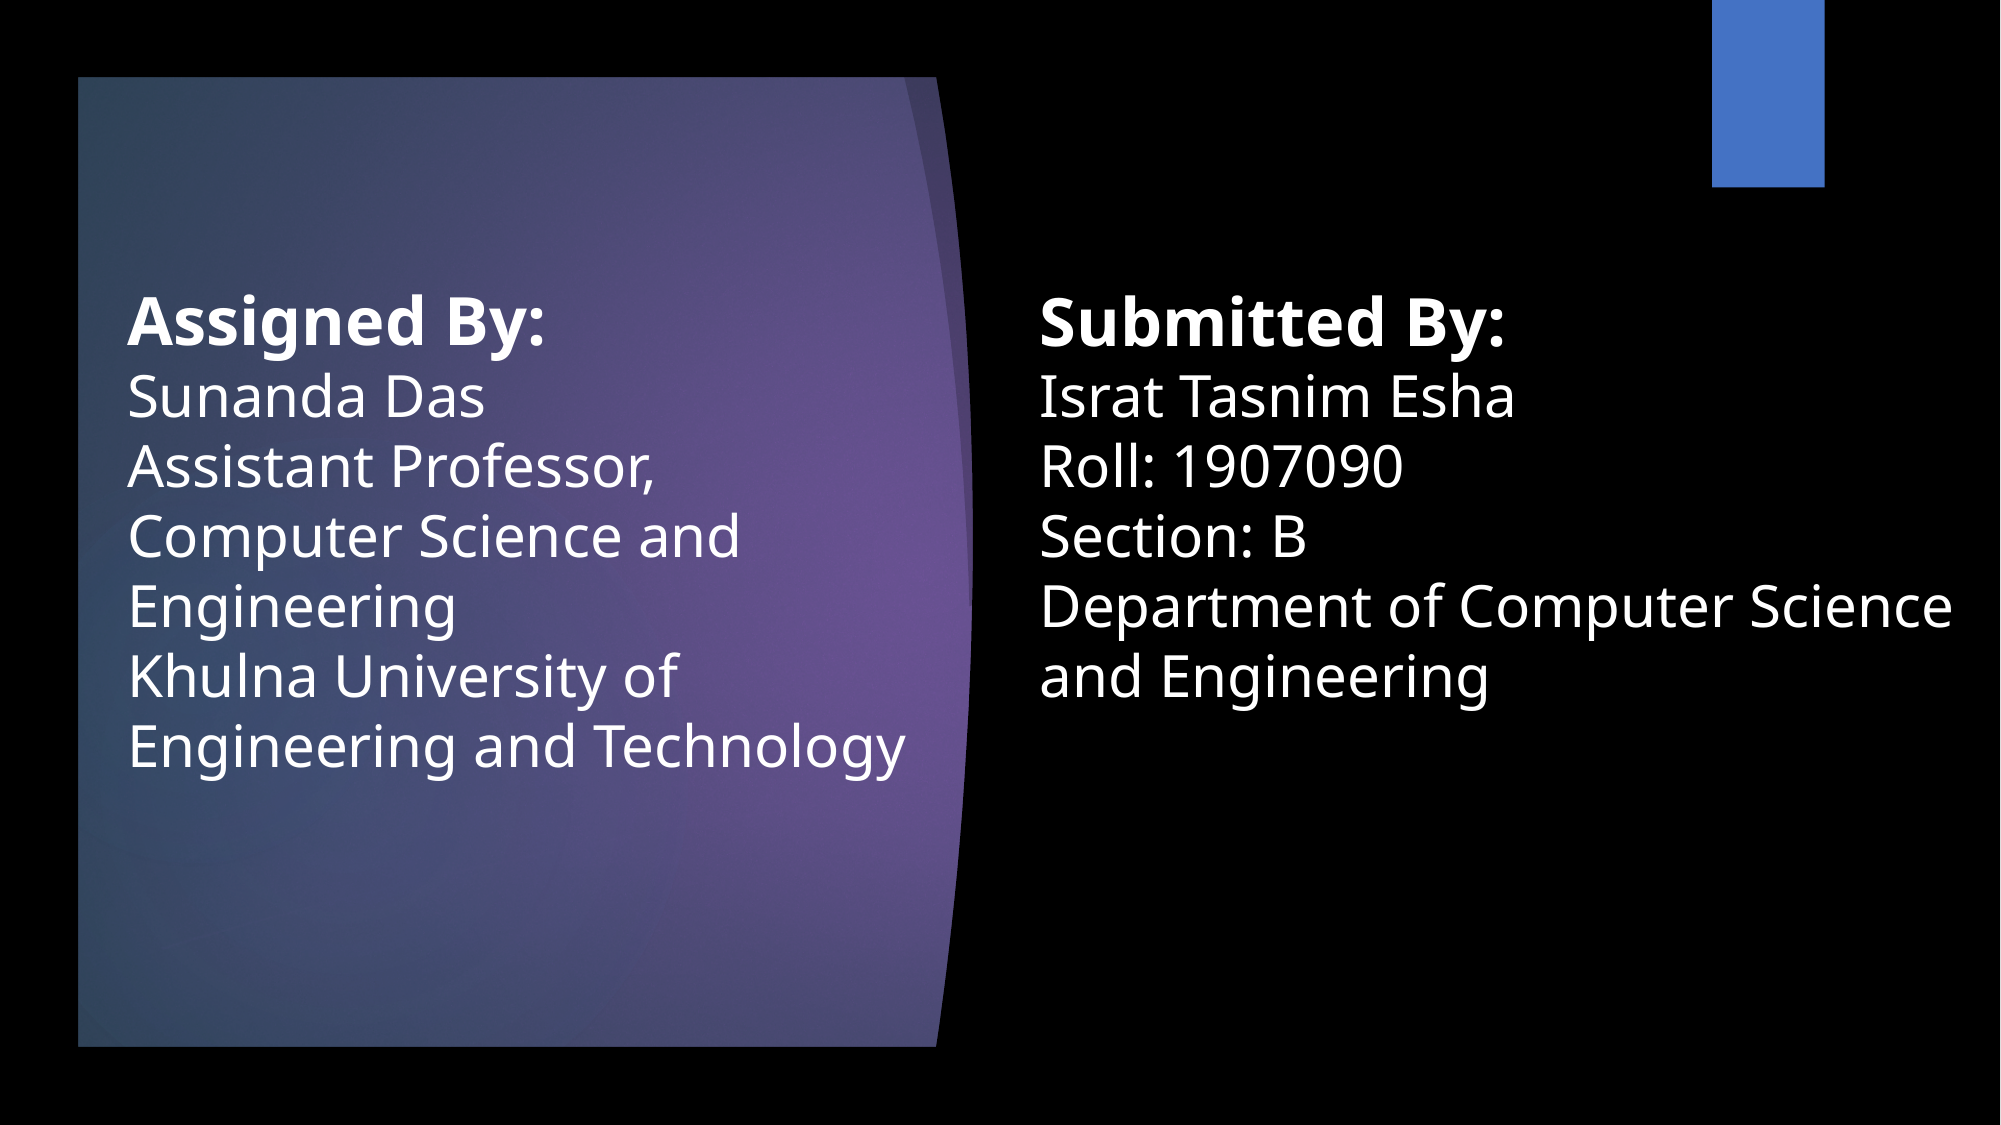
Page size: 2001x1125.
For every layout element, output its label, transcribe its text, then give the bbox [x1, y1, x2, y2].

text_box Submitted By: Israt Tasnim Esha Roll: 1907090 Section: B Department of Computer Science and Engineering [1024, 271, 1974, 717]
text_box Assigned By: Sunanda Das Assistant Professor, Computer Science and Engineering Khulna University of Engineering and Technology [112, 271, 938, 787]
